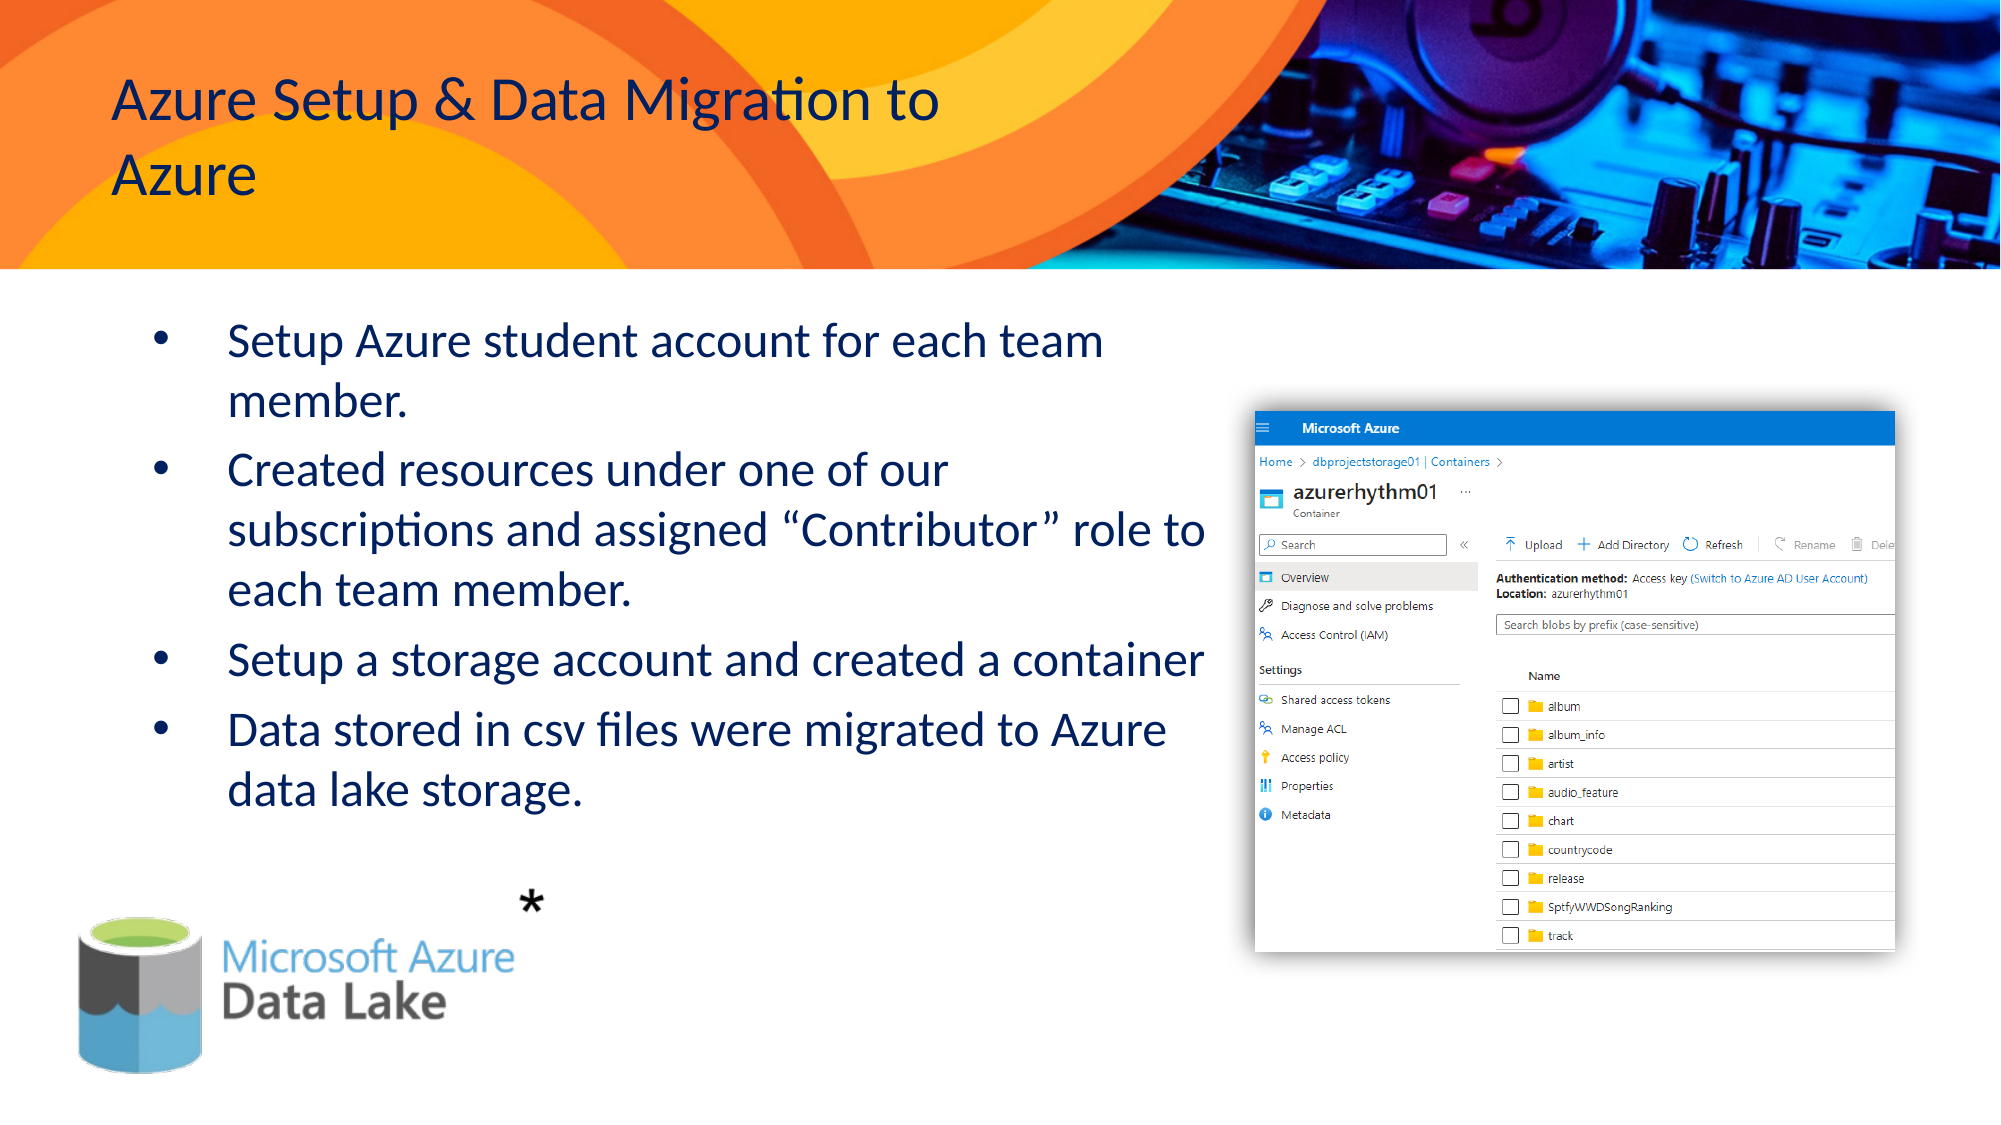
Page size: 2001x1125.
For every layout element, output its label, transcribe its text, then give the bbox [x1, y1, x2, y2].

title Azure Setup & Data Migration to Azure [96, 49, 1061, 217]
picture [0, 0, 2001, 1125]
list Setup Azure student account for each team member. Created resources under one of our subscriptions and assigned “Contributor” role to each team member. Setup a storage account and created a container Data stored in csv files were migrated to Azure data lake storage. [137, 299, 1236, 1014]
